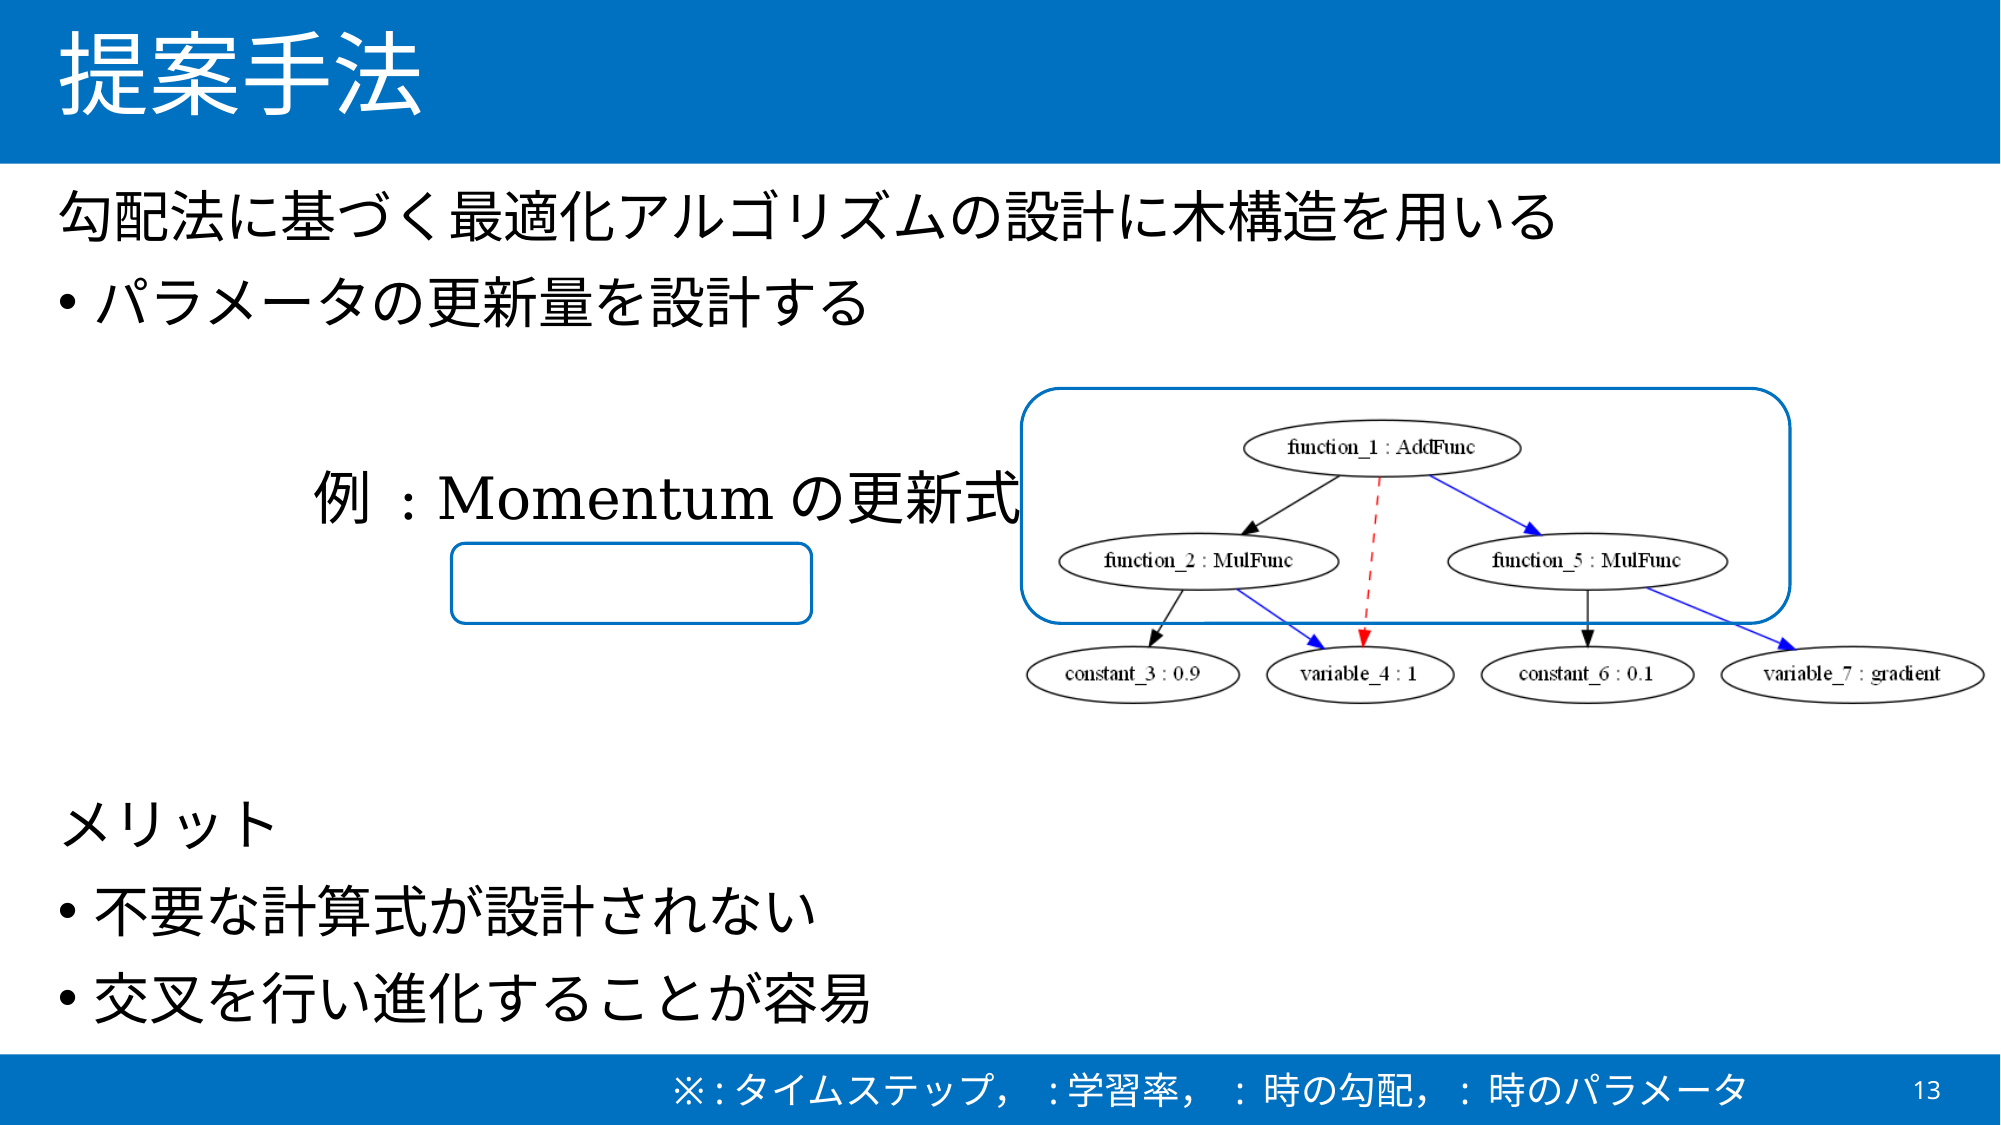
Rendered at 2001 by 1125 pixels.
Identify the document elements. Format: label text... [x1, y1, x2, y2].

slide_number 13 [1506, 1061, 1957, 1122]
title 提案手法 [42, 8, 1957, 149]
text_box [450, 542, 813, 625]
text_box [1022, 387, 1789, 415]
picture [1021, 414, 1991, 710]
